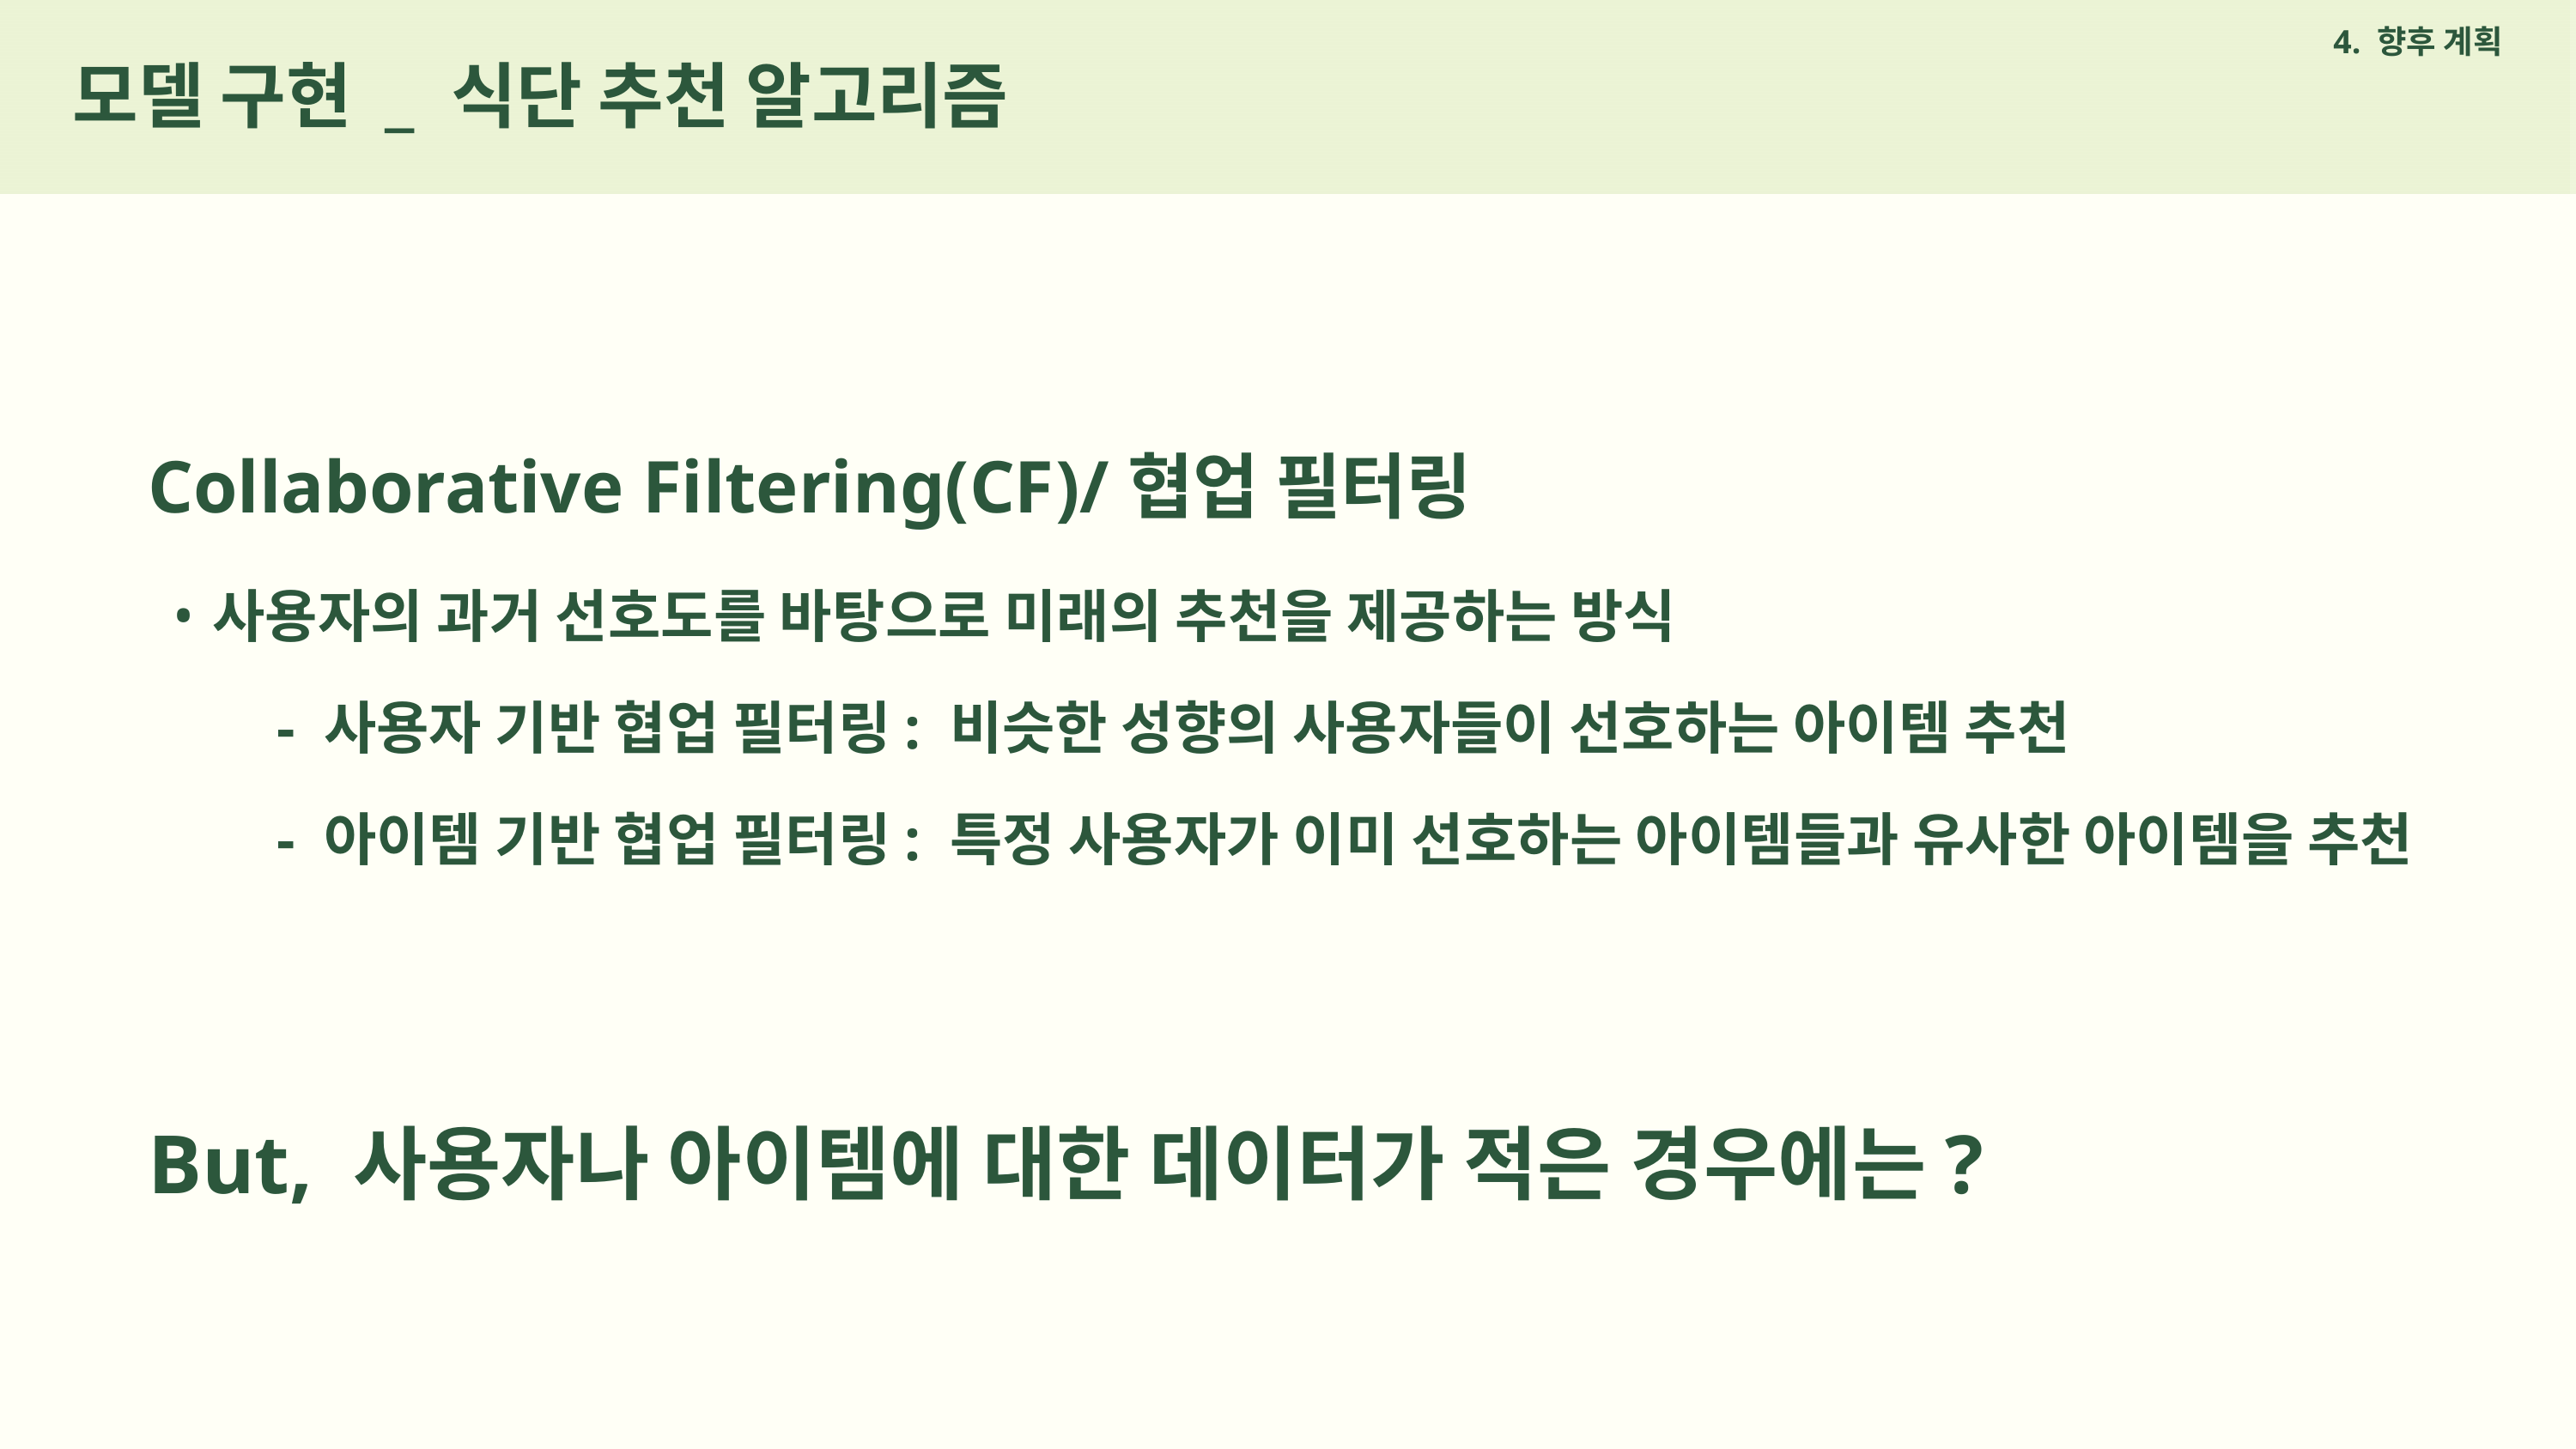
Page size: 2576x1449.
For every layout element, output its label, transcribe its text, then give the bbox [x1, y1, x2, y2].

text_box But, 사용자나 아이템에 대한 데이터가 적은 경우에는? [135, 1058, 2148, 1221]
picture [0, 0, 2576, 194]
text_box Collaborative Filtering(CF)/협업 필터링 사용자의 과거 선호도를 바탕으로 미래의 추천을 제공하는 방식 - 사용자 기반 협업 필터링: 비슷한 성향의 사용자들이 선호하는 아이템 추천 - 아이템 기반 협업 필터링: 특정 사용자가 이미 선호하는 아이템들과 유사한 아이템을 추천 [102, 349, 2473, 1045]
